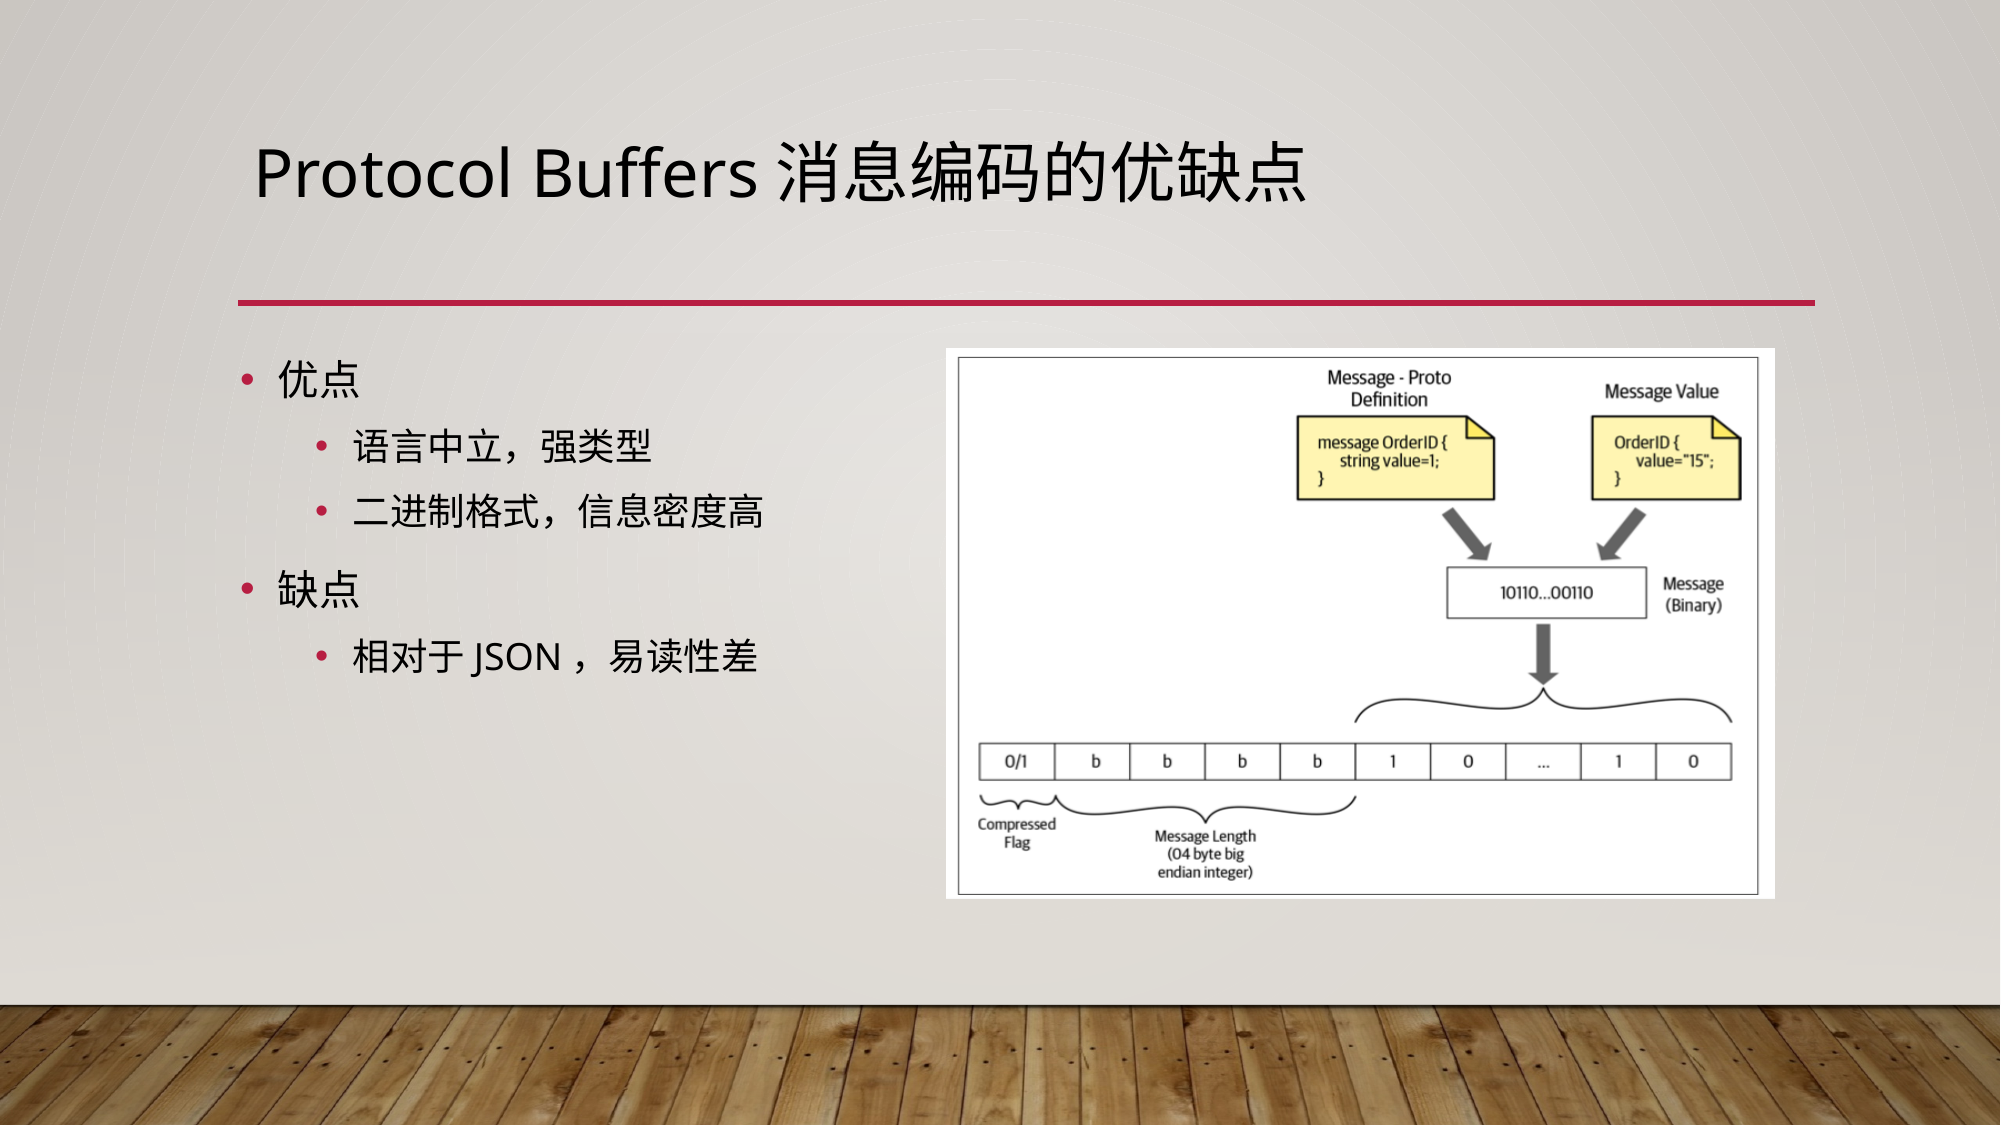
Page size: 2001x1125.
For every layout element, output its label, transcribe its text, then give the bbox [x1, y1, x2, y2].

picture [0, 1005, 2000, 1125]
title Protocol Buffers消息编码的优缺点 [238, 131, 1814, 305]
list 优点 语言中立，强类型 二进制格式，信息密度高 缺点 相对于JSON，易读性差 [224, 336, 825, 789]
picture [946, 347, 1776, 899]
